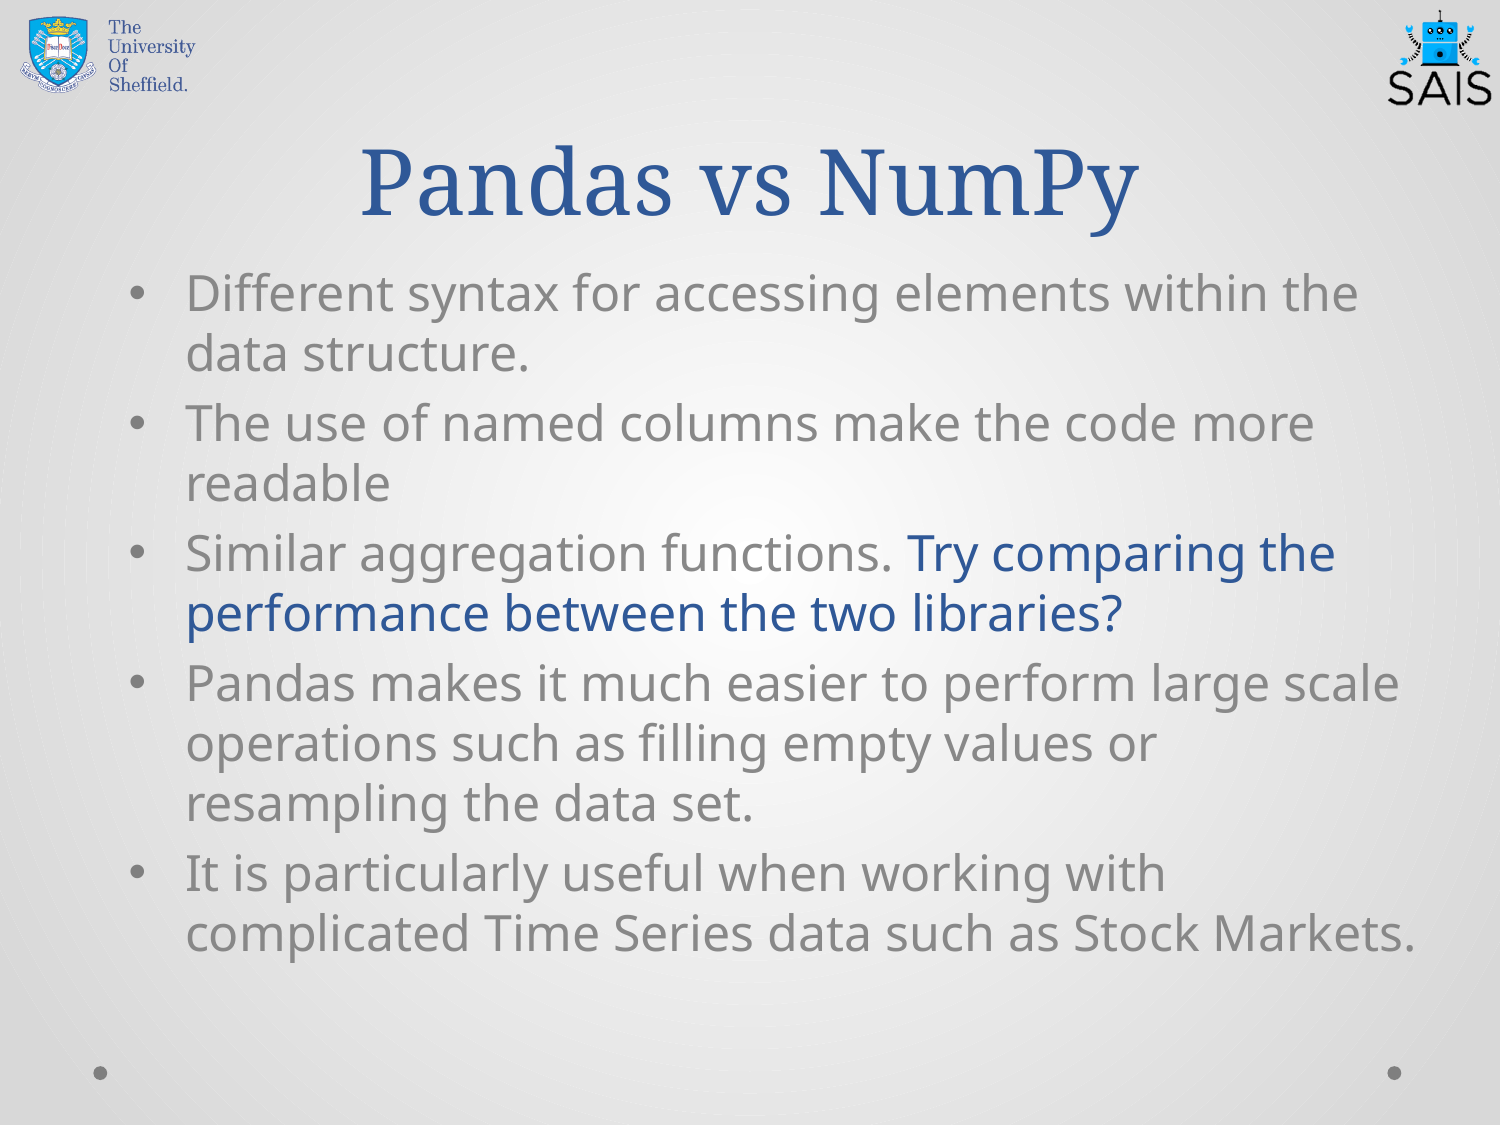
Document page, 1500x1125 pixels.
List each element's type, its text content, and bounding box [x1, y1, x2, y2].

list [64, 262, 1415, 1066]
text_box Different syntax for accessing elements within the data structure. The use of named columns make the code more readable Similar aggregation functions. Try comparing the performance between the two libraries? Pandas makes it much easier to perform large scale operations such as filling empty values or resampling the data set. It is particularly useful when working with complicated Time Series data such as Stock Markets. [101, 254, 1452, 986]
picture [1378, 0, 1500, 110]
picture [0, 0, 278, 109]
title Pandas vs NumPy [75, 87, 1425, 242]
